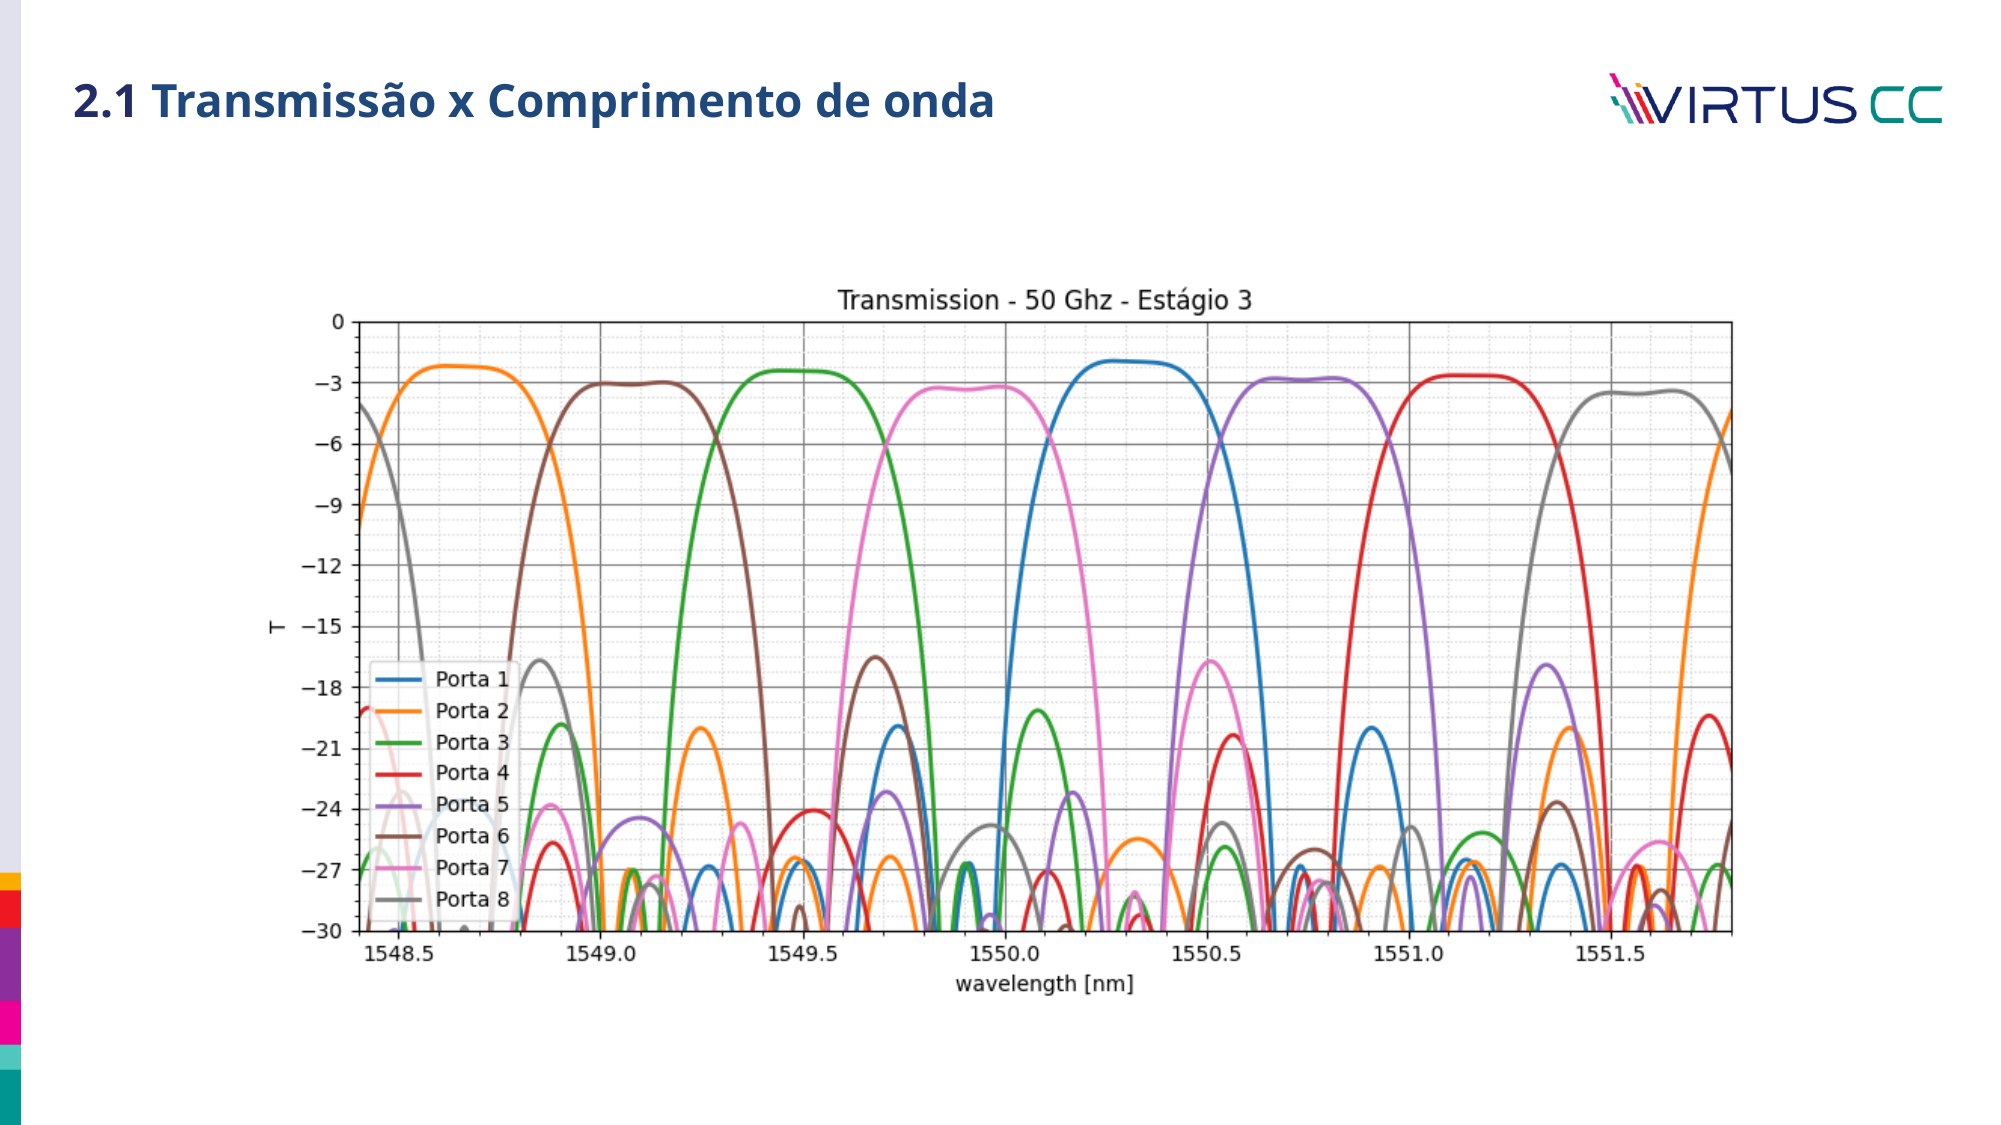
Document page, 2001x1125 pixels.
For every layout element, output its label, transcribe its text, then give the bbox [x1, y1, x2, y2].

picture [254, 272, 1746, 1011]
picture [0, 0, 21, 1125]
picture [1609, 73, 1943, 124]
title 2.1 Transmissão x Comprimento de onda [71, 69, 1128, 260]
